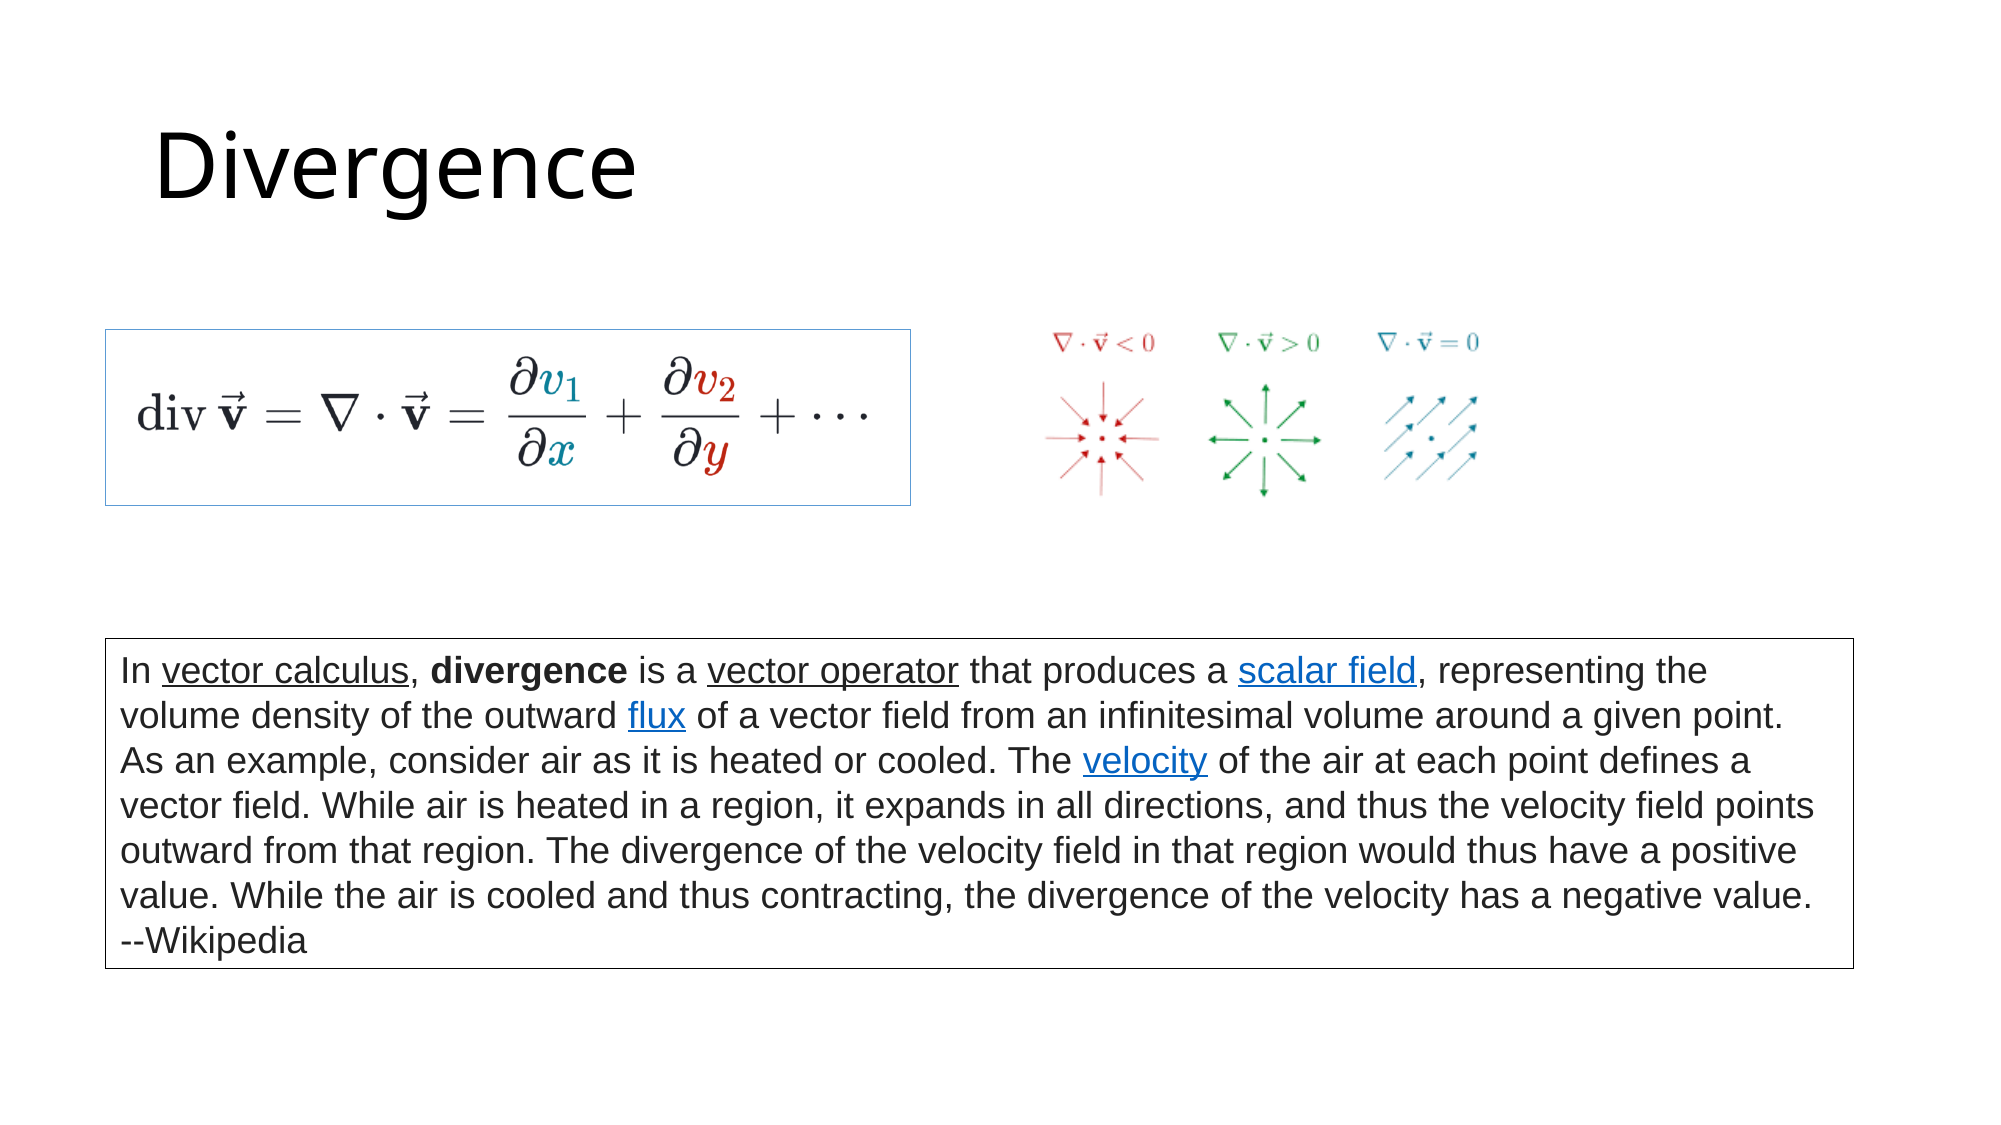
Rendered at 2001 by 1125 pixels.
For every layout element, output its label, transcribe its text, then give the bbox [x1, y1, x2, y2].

title Divergence [137, 59, 1863, 278]
picture [1006, 300, 1530, 535]
text_box In vector calculus, divergence is a vector operator that produces a scalar field, representing the volume density of the outward flux of a vector field from an infinitesimal volume around a given point. As an example, consider air as it is heated or cooled. The velocity of the air at each point defines a vector field. While air is heated in a region, it expands in all directions, and thus the velocity field points outward from that region. The divergence of the velocity field in that region would thus have a positive value. While the air is cooled and thus contracting, the divergence of the velocity has a negative value. --Wikipedia [105, 638, 1854, 969]
picture [105, 329, 911, 506]
